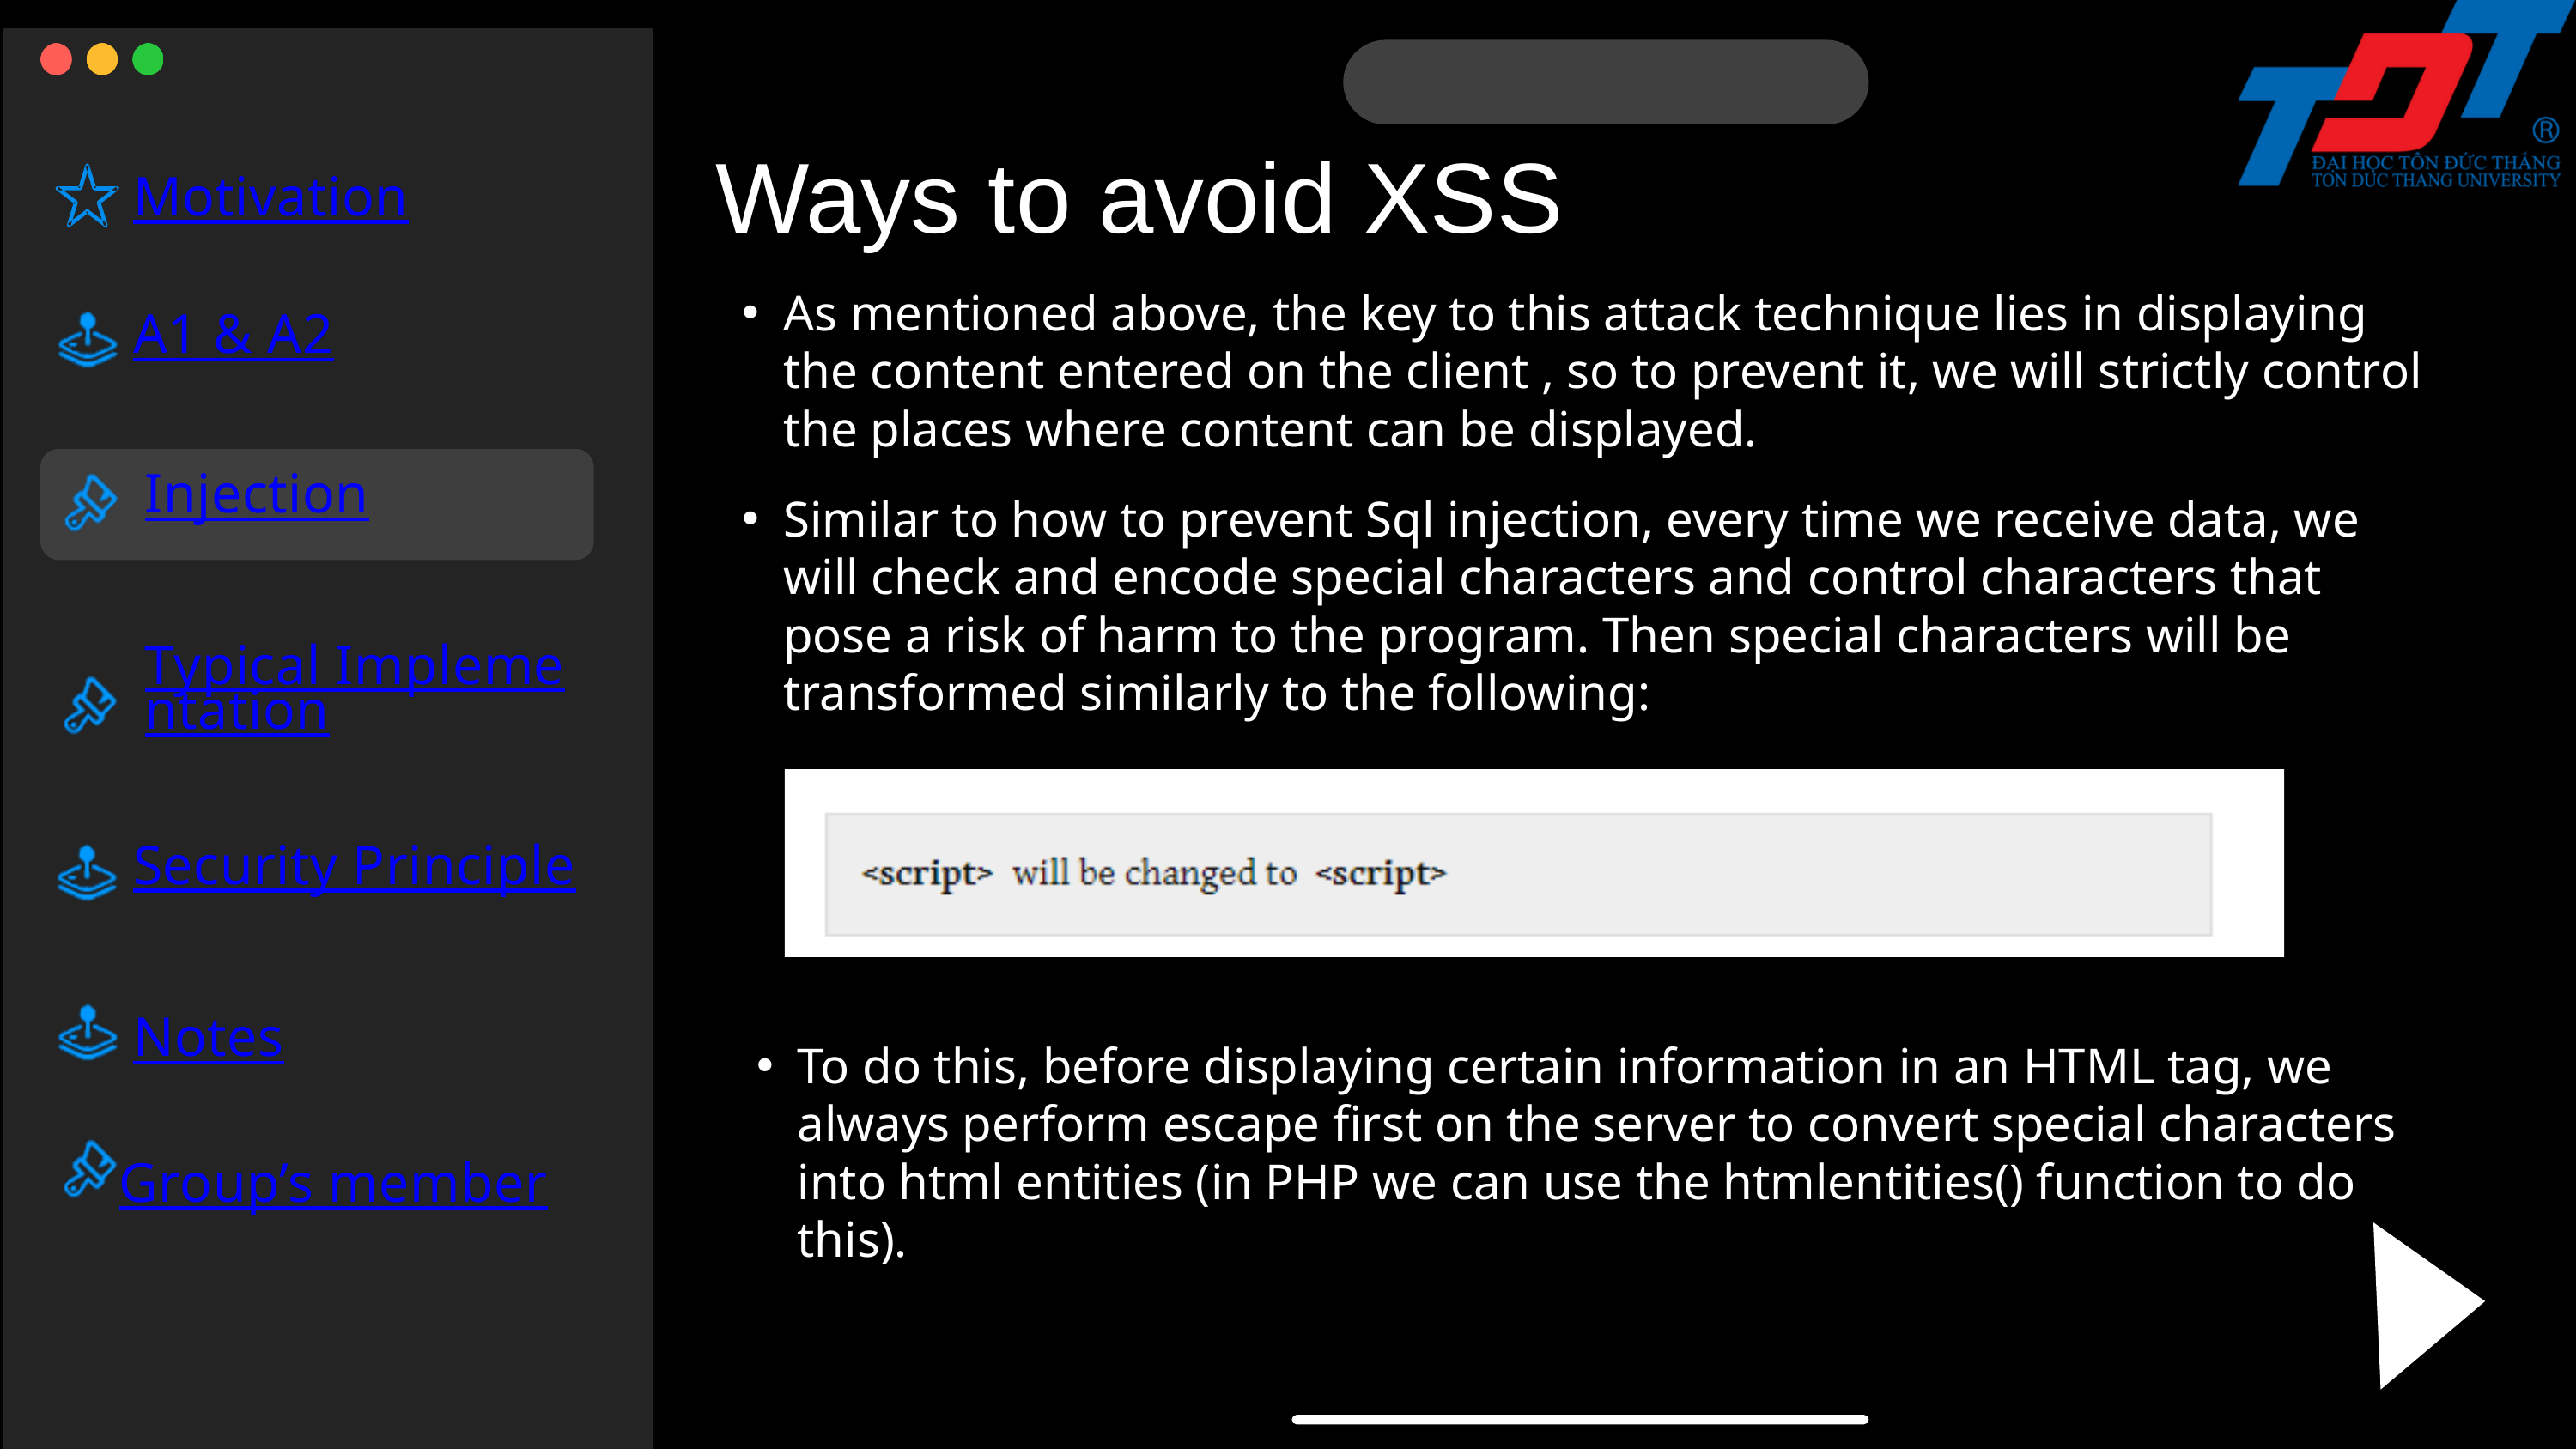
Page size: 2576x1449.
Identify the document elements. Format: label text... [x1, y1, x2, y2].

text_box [39, 448, 594, 561]
text_box [784, 779, 2285, 957]
text_box To do this, before displaying certain information in an HTML tag, we always perform escape first on the server to convert special characters into html entities (in PHP we can use the htmlentities() function to do this). [715, 1035, 2445, 1325]
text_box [55, 163, 120, 228]
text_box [3, 27, 653, 1449]
text_box As mentioned above, the key to this attack technique lies in displaying the content entered on the client , so to prevent it, we will strictly control the places where content can be displayed. Similar to how to prevent Sql injection, every time we receive data, we will check and encode special characters and control characters that pose a risk of harm to the program. Then special characters will be transformed similarly to the following: [701, 282, 2432, 779]
text_box [2238, 0, 2576, 187]
text_box Ways to avoid XSS [715, 133, 2032, 282]
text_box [1343, 39, 1869, 125]
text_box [1291, 1414, 1869, 1425]
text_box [2347, 1249, 2515, 1358]
